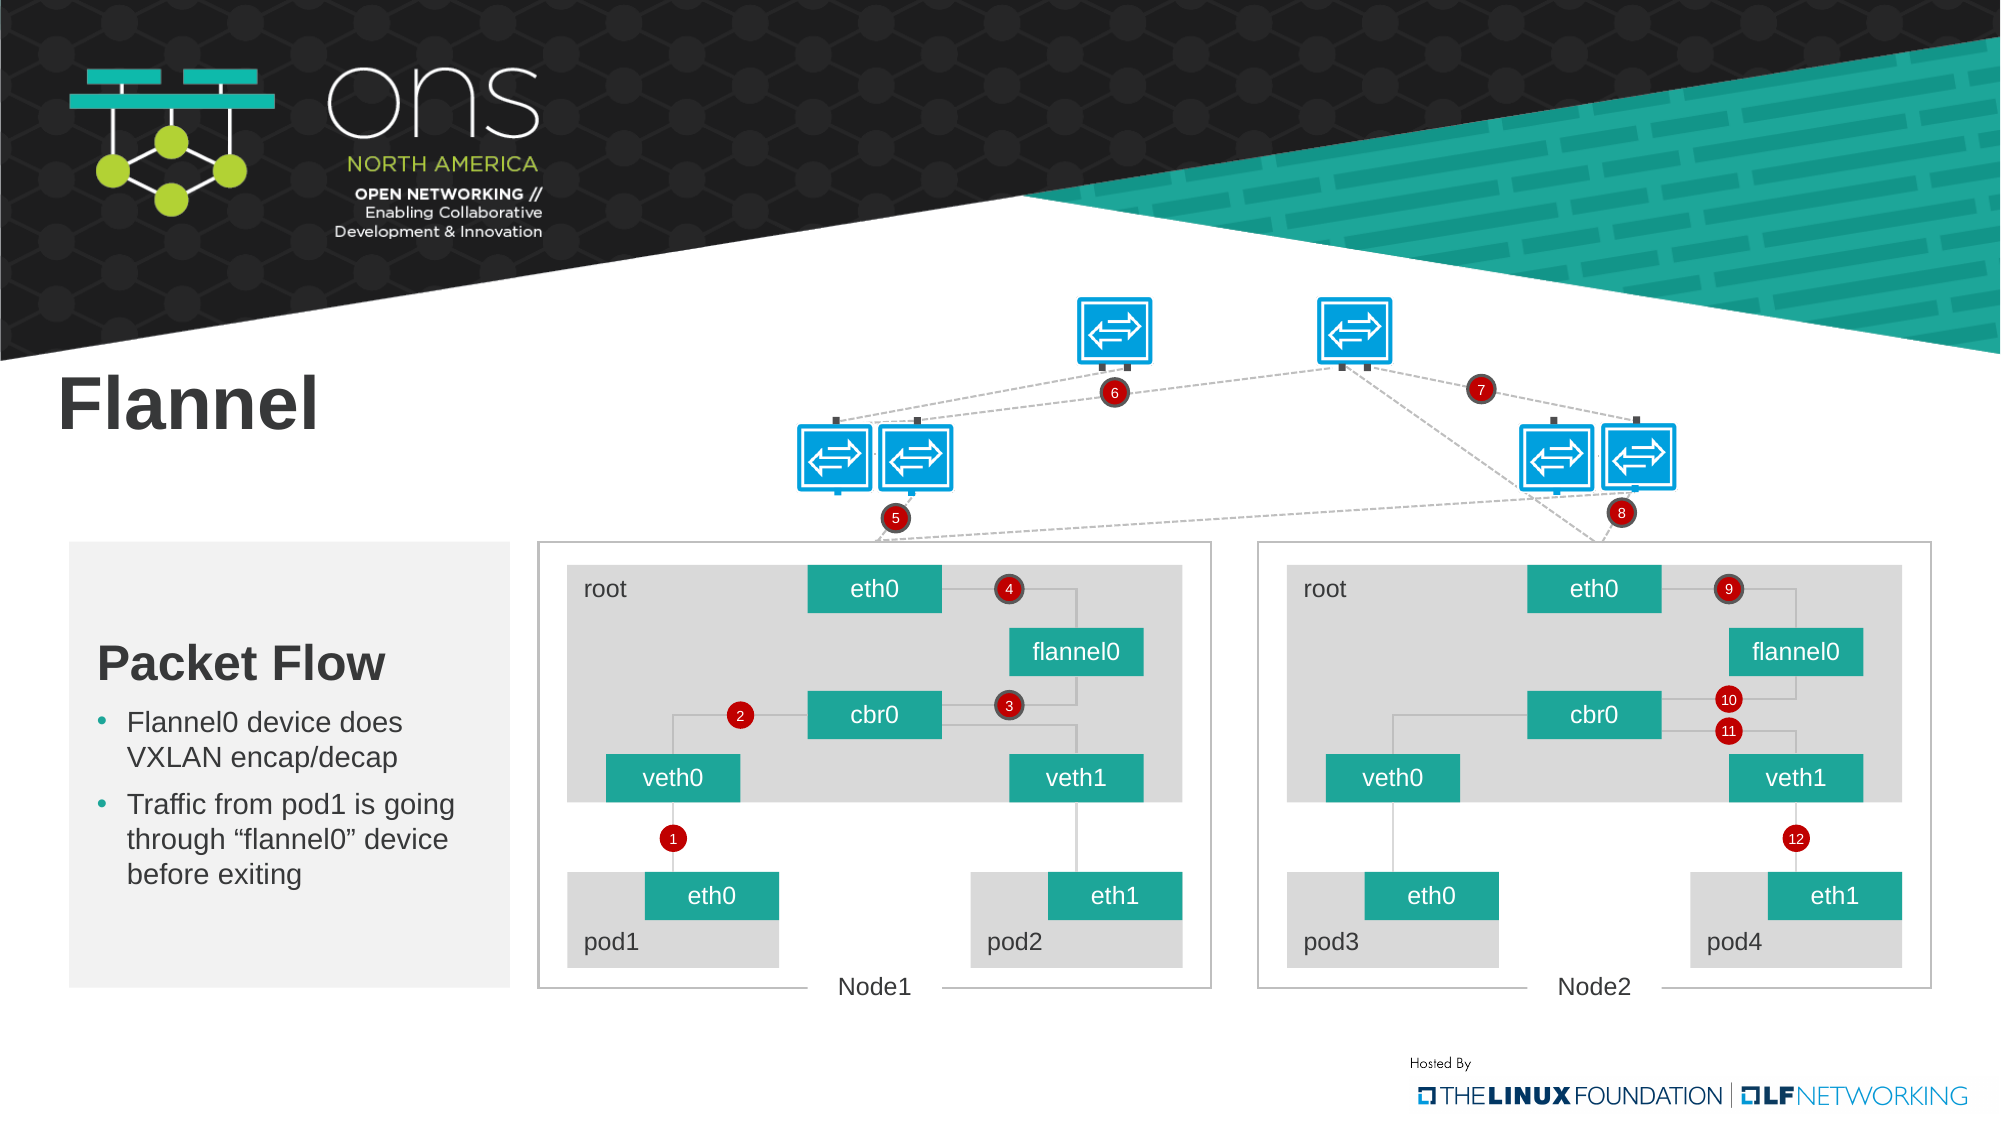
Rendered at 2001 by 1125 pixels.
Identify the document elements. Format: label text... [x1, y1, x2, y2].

picture [0, 0, 2001, 1125]
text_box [836, 497, 1639, 543]
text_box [538, 541, 1212, 1001]
title Flannel [43, 357, 795, 468]
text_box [1258, 541, 1932, 1001]
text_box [96, 636, 482, 893]
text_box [795, 295, 1678, 497]
text_box [68, 541, 511, 989]
